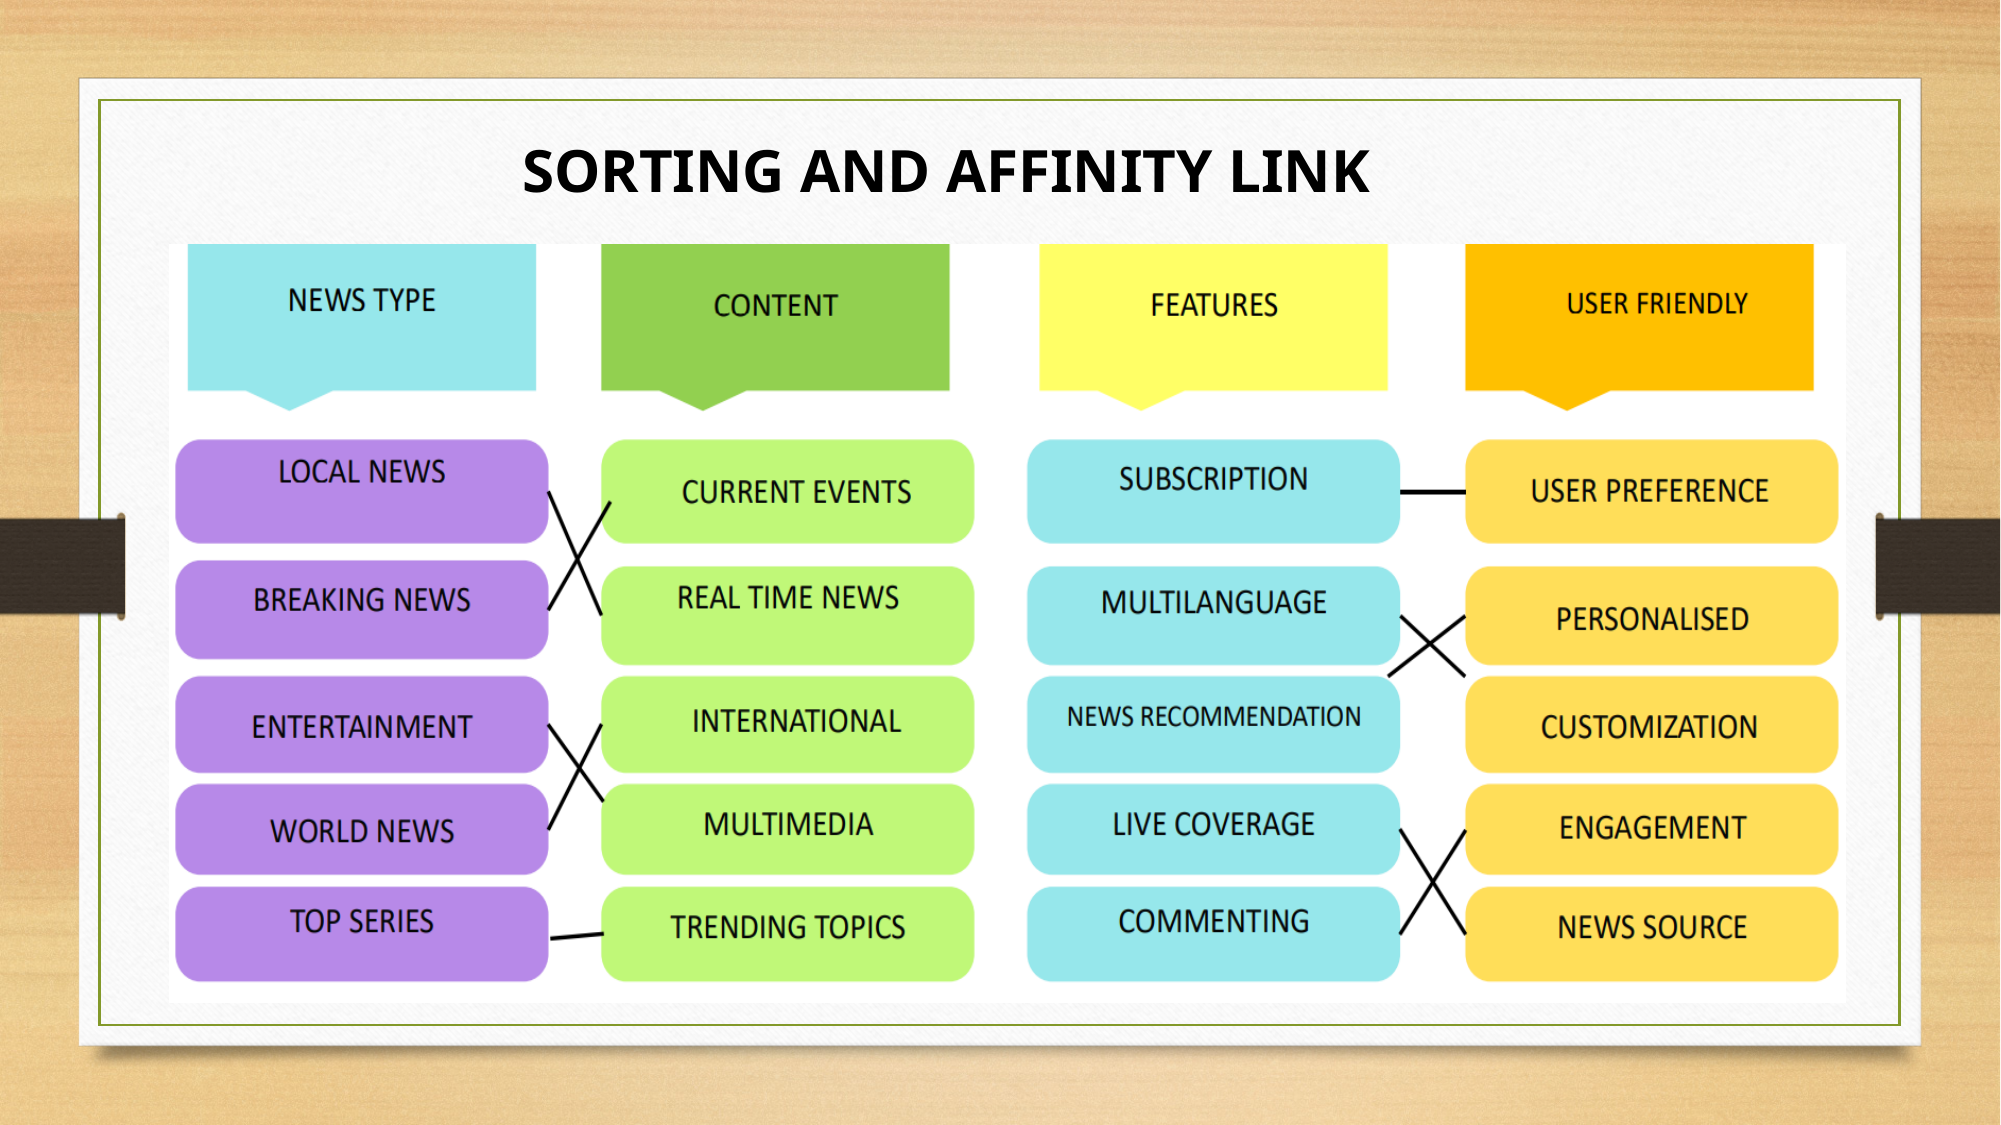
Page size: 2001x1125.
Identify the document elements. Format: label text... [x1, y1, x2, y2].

picture [0, 0, 2001, 1125]
text_box SORTING AND AFFINITY LINK [507, 126, 1508, 212]
